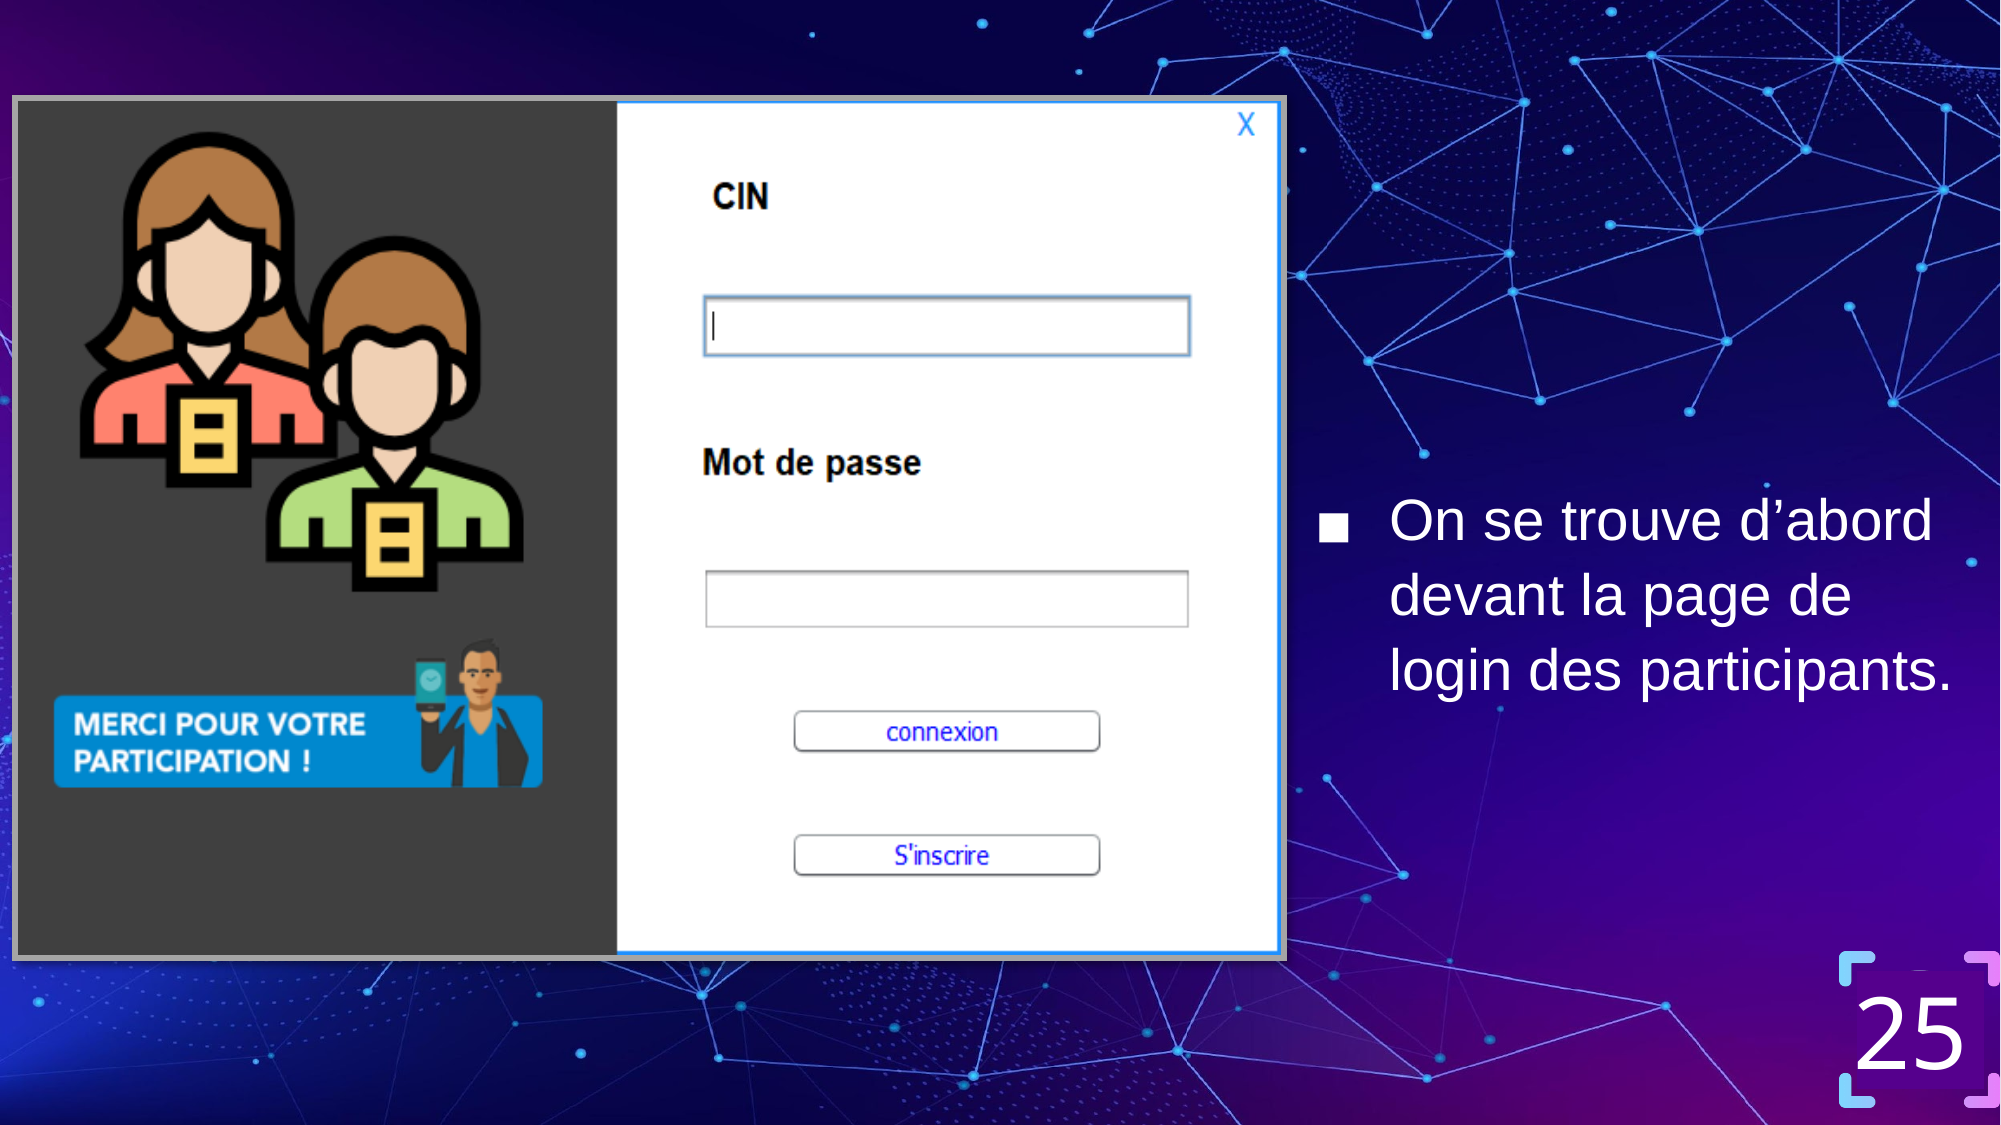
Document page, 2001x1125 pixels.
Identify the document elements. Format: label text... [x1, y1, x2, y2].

picture [0, 0, 2001, 1125]
text_box On se trouve d’abord devant la page de login des participants. [1299, 470, 2000, 710]
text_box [1838, 951, 2000, 1108]
